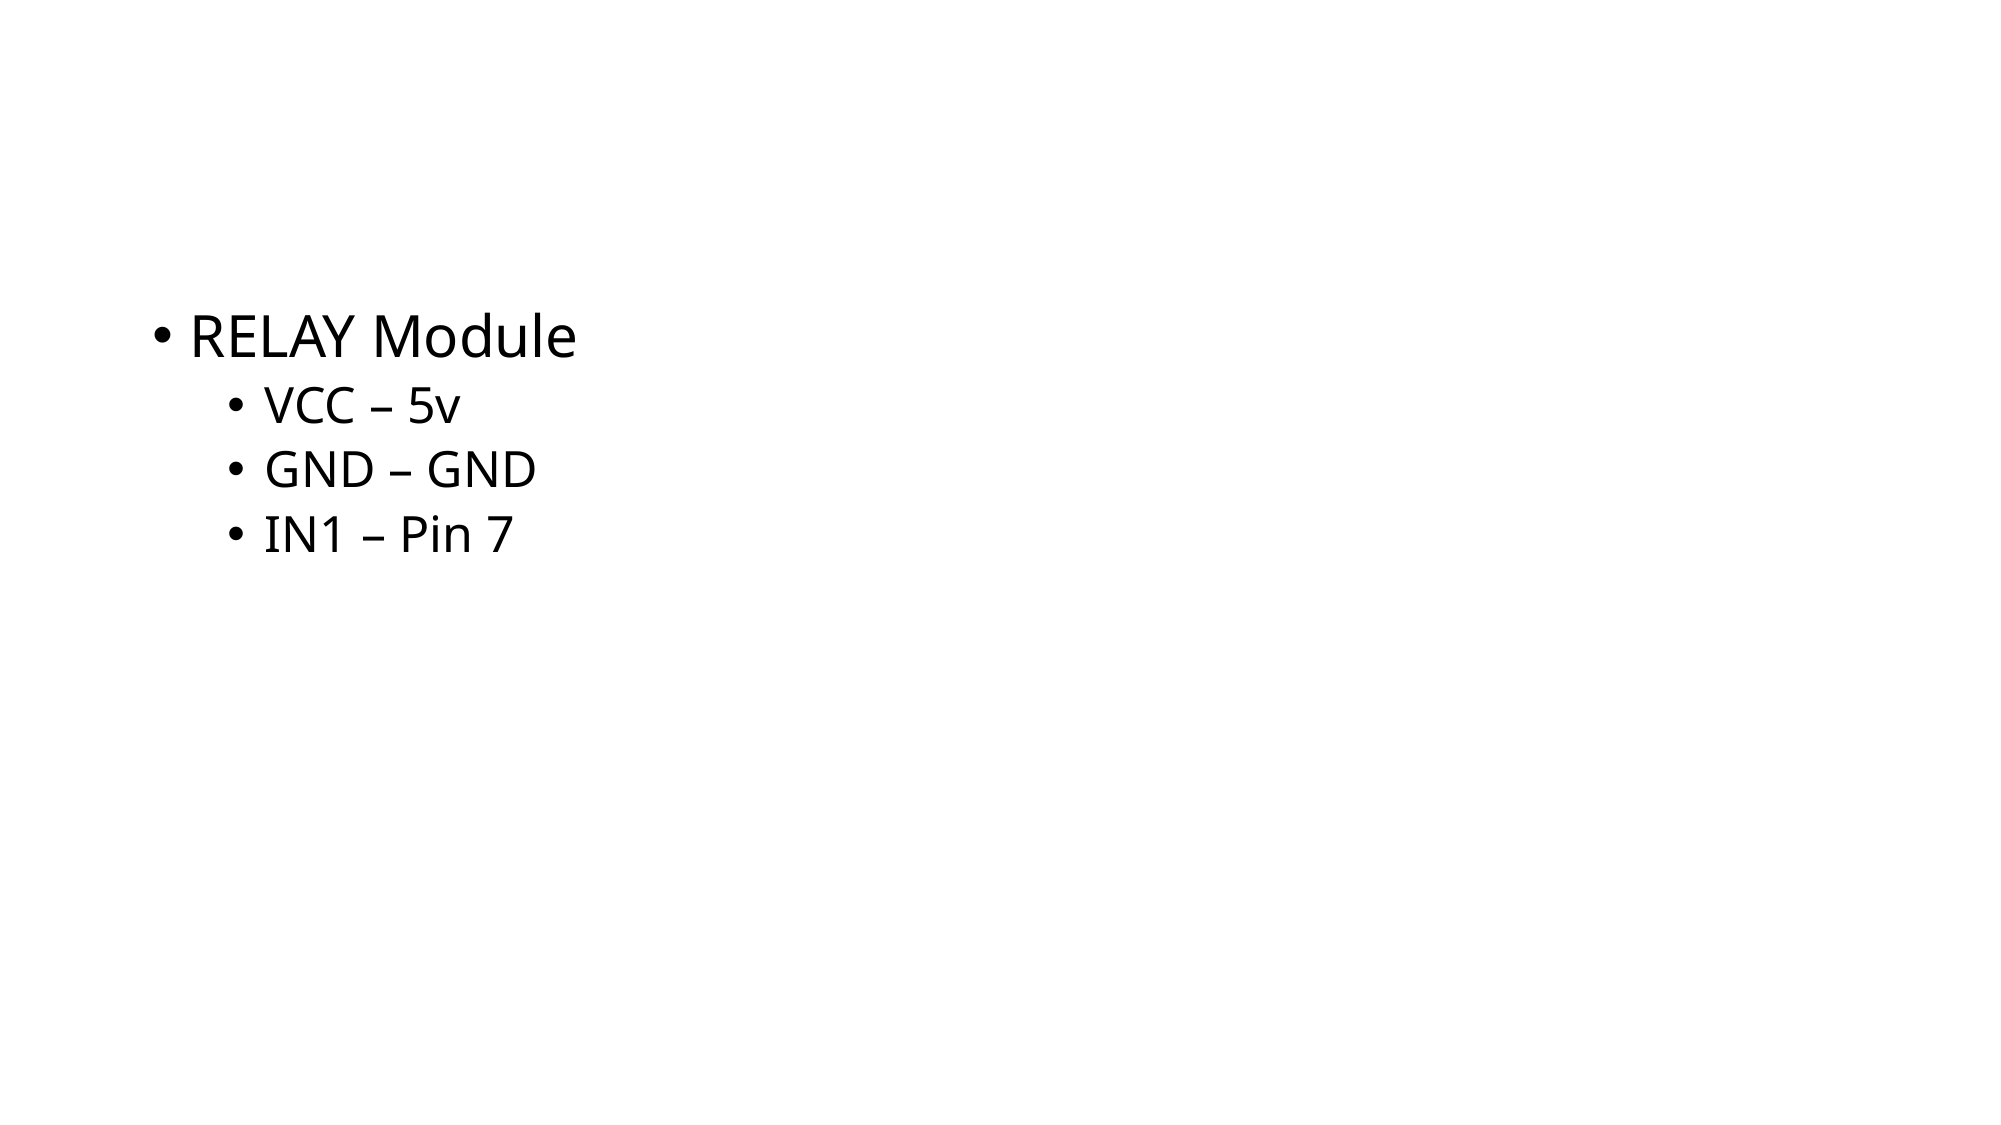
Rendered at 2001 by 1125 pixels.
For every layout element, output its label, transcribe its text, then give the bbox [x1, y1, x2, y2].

list RELAY Module VCC – 5v GND – GND IN1 – Pin 7 [137, 299, 1863, 1014]
